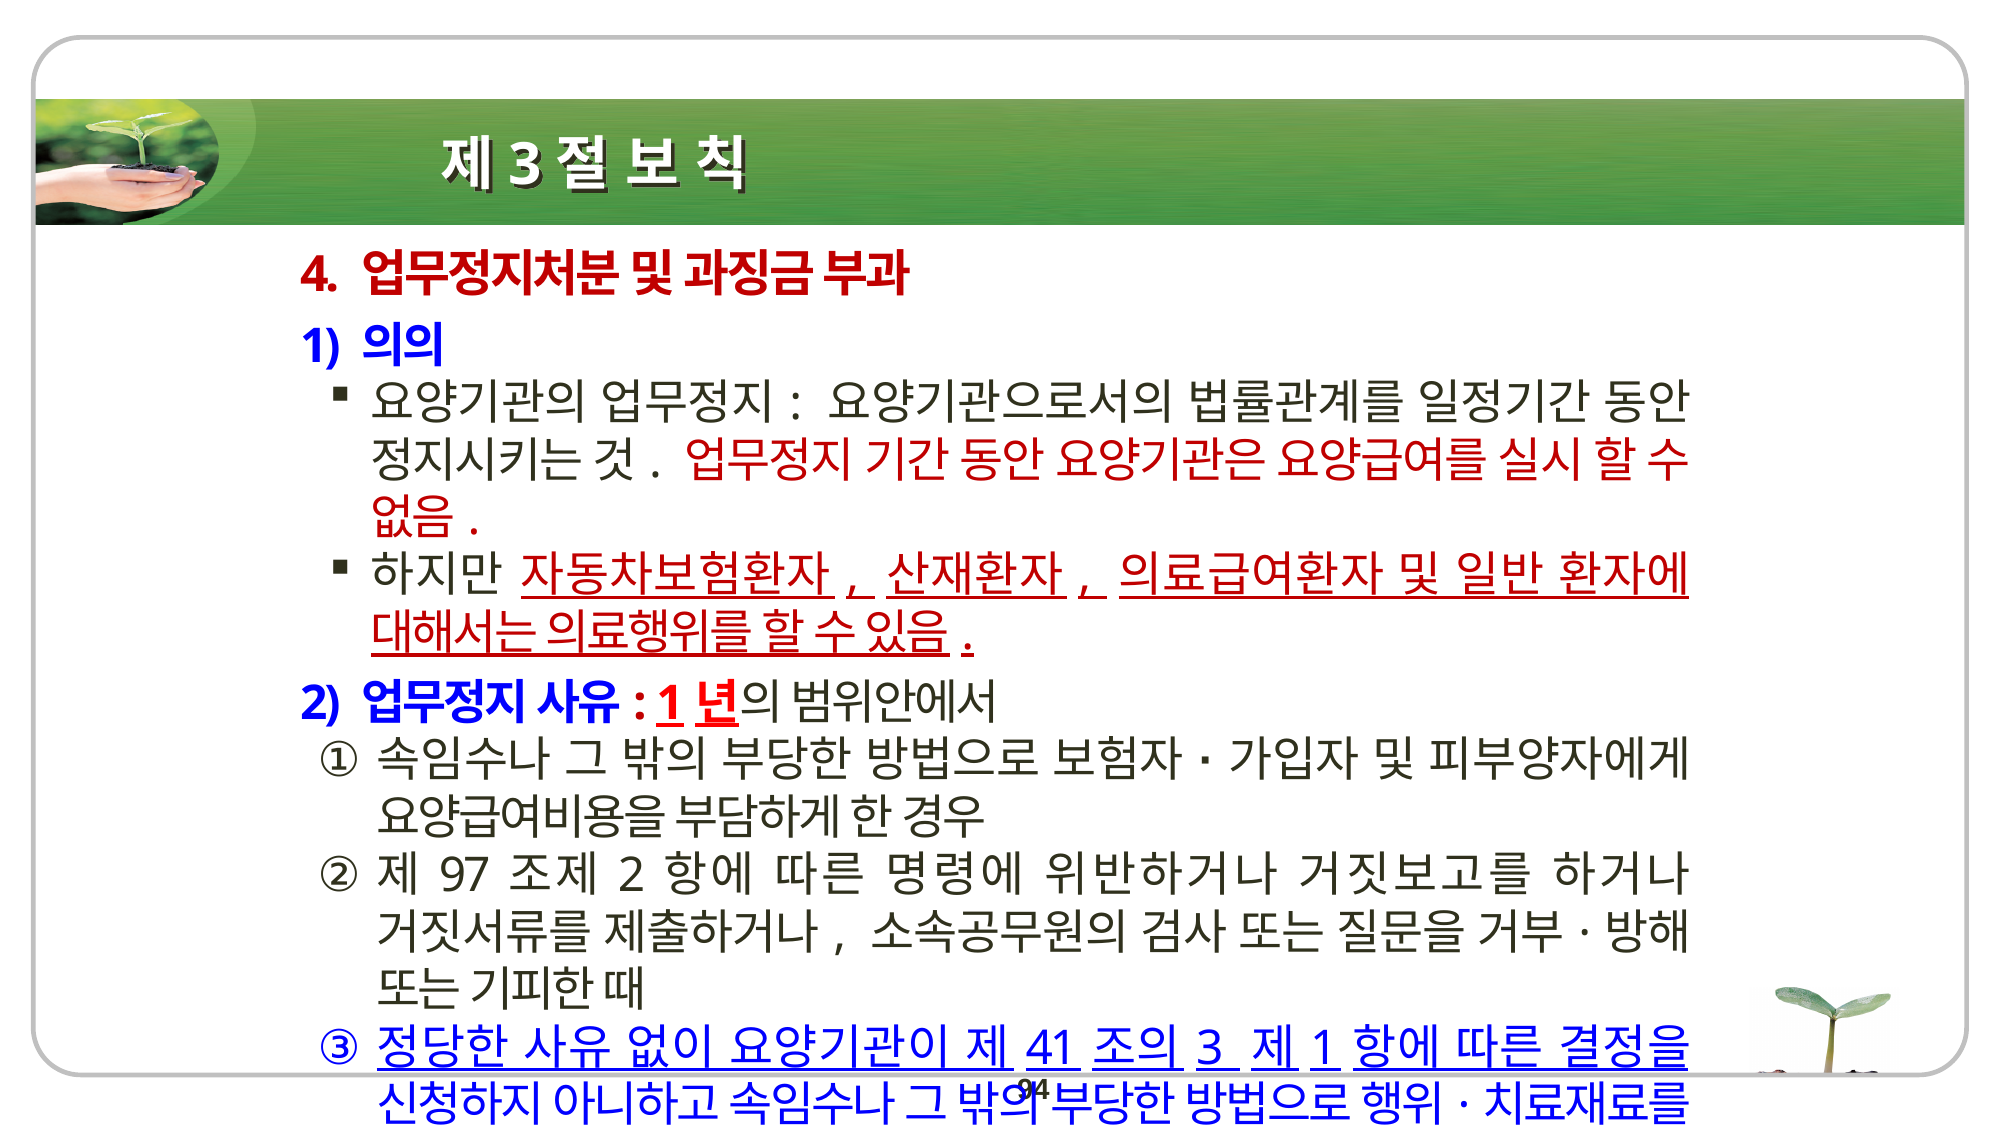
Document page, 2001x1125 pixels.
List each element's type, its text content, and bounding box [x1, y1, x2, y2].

picture [36, 99, 1964, 225]
text_box 4. 업무정지처분 및 과징금 부과 1) 의의 요양기관의 업무정지: 요양기관으로서의 법률관계를 일정기간 동안 정지시키는 것. 업무정지 기간 동안 요양기관은 요양급여를 실시 할 수 없음. 하지만 자동차보험환자, 산재환자, 의료급여환자 및 일반 환자에 대해서는 의료행위를 할 수 있음. 2) 업무정지 사유: 1년의 범위안에서 속임수나 그 밖의 부당한 방법으로 보험자·가입자 및 피부양자에게 요양급여비용을 부담하게 한 경우 제97조제2항에 따른 명령에 위반하거나 거짓보고를 하거나 거짓서류를 제출하거나, 소속공무원의 검사 또는 질문을 거부·방해 또는 기피한 때 정당한 사유 없이 요양기관이 제41조의3 제1항에 따른 결정을 신청하지 아니하고 속임수나 그 밖의 부당한 방법으로 행위·치료재료를 가입자 또는 피부양자에게 실시 또는 사용하고 비용을 부담시킨 경우(신설) [285, 234, 1704, 1125]
picture [1749, 987, 1900, 1072]
title 제3절 보 칙 [425, 116, 1680, 205]
